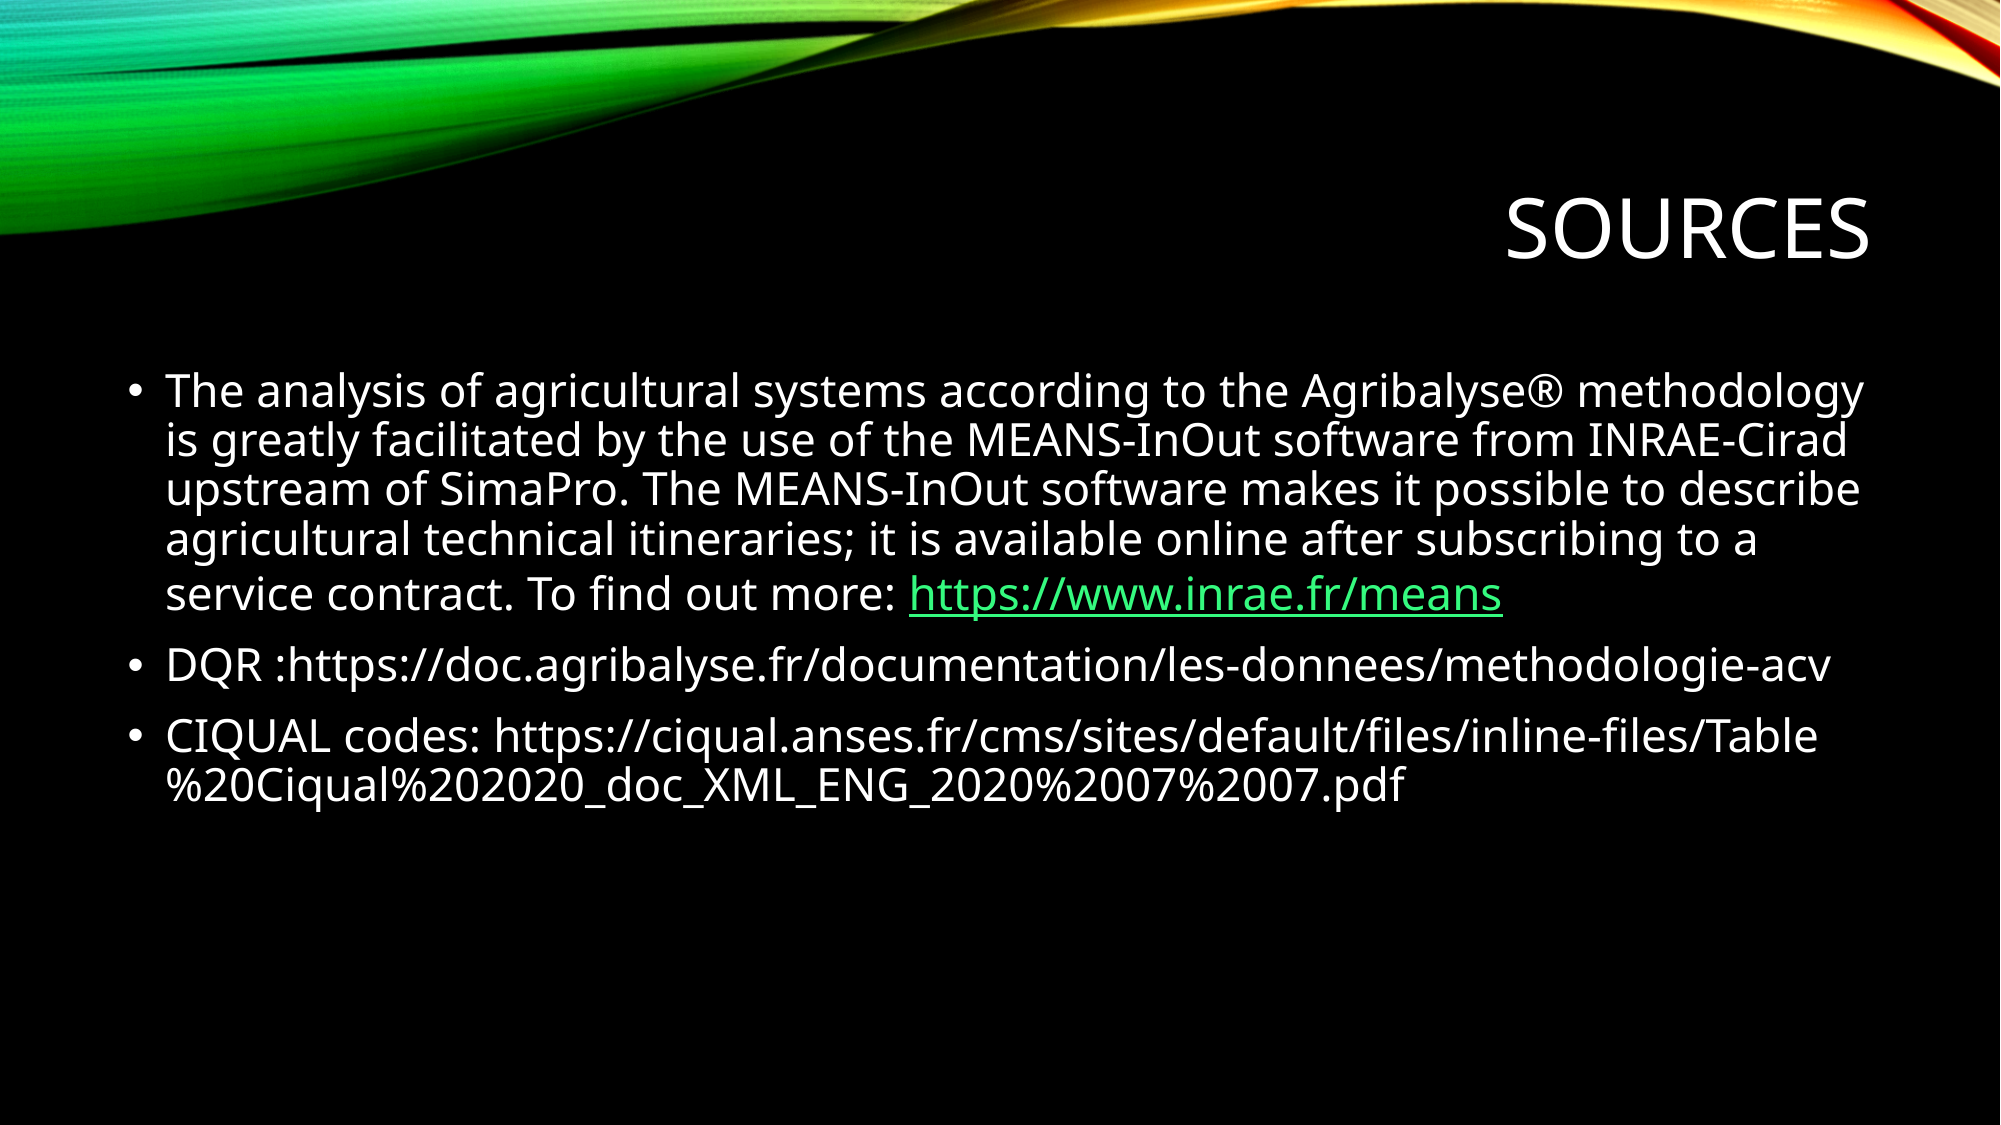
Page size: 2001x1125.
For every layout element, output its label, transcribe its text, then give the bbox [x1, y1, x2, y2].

picture [0, 0, 2000, 237]
list The analysis of agricultural systems according to the Agribalyse® methodology is greatly facilitated by the use of the MEANS-InOut software from INRAE-Cirad upstream of SimaPro. The MEANS-InOut software makes it possible to describe agricultural technical itineraries; it is available online after subscribing to a service contract. To find out more: https://www.inrae.fr/means DQR :https://doc.agribalyse.fr/documentation/les-donnees/methodologie-acv CIQUAL codes: https://ciqual.anses.fr/cms/sites/default/files/inline-files/Table%20Ciqual%202020_doc_XML_ENG_2020%2007%2007.pdf [112, 360, 1888, 1021]
title Sources [474, 125, 1888, 338]
